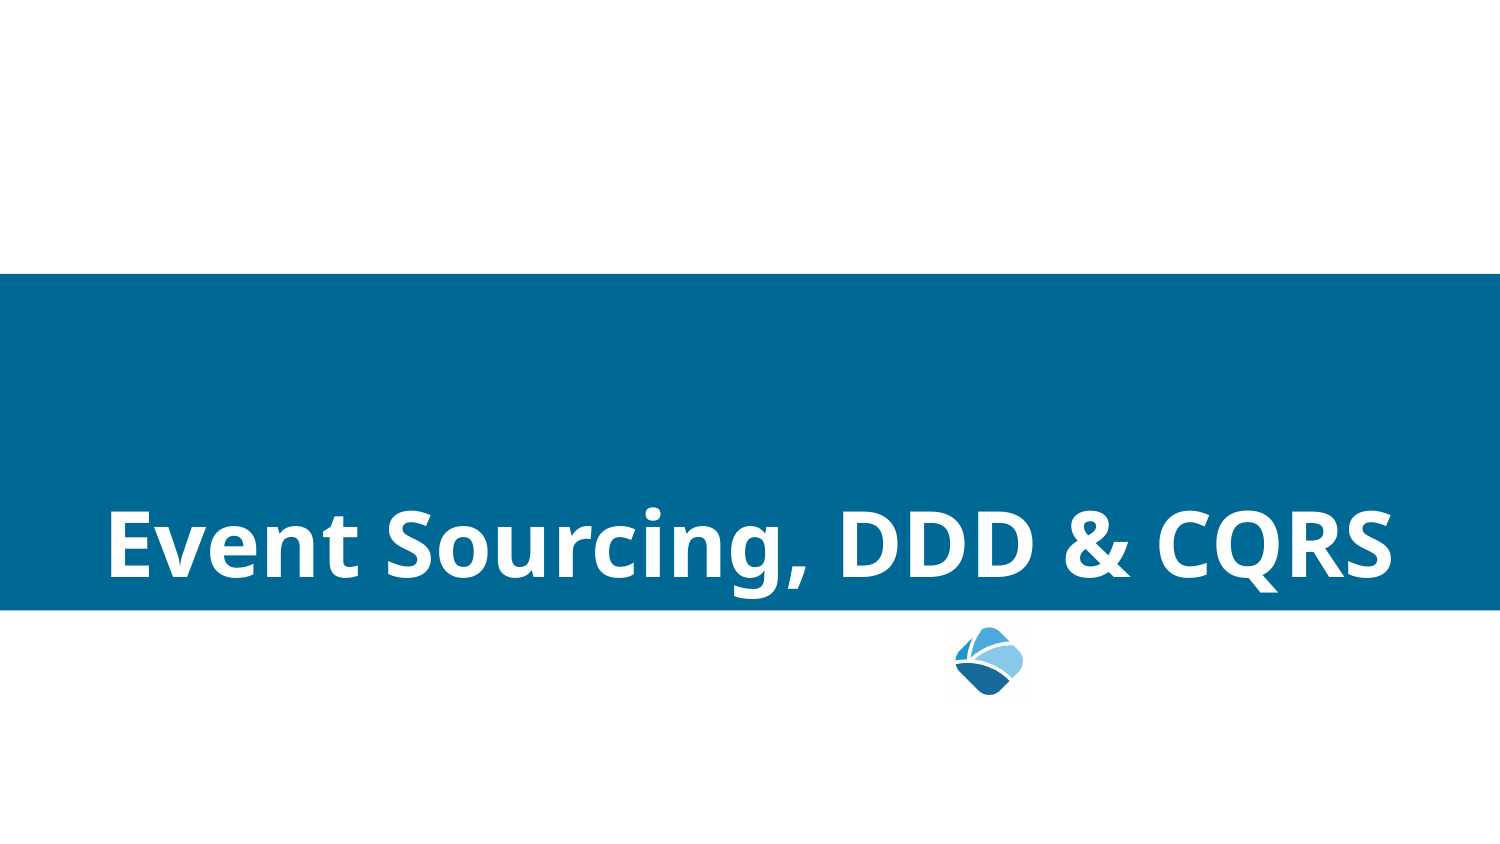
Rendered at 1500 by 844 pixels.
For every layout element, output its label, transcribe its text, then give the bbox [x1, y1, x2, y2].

title Event Sourcing, DDD & CQRS [0, 273, 1500, 611]
picture [950, 622, 1028, 700]
